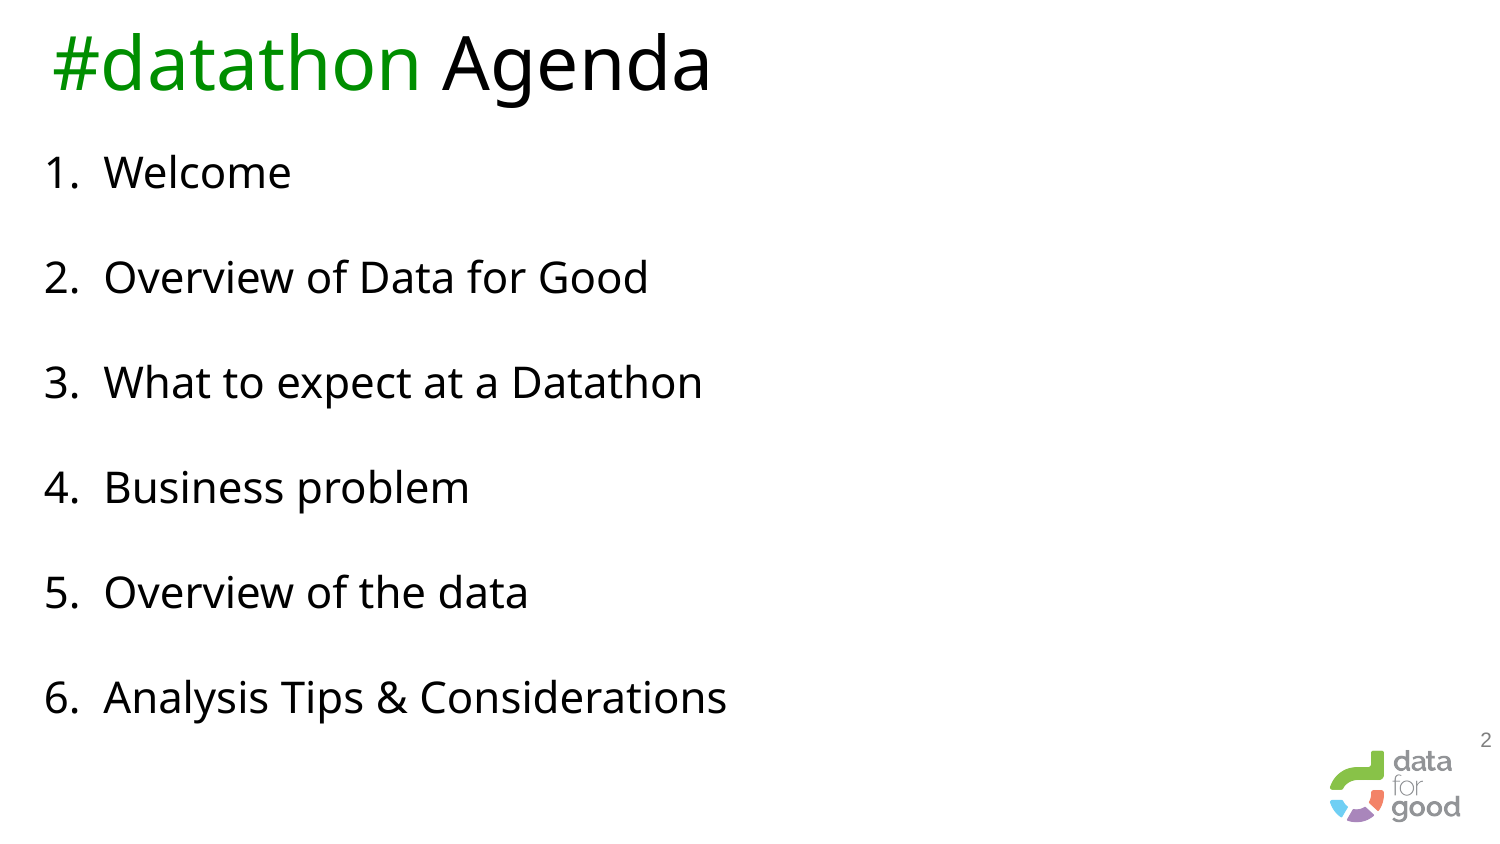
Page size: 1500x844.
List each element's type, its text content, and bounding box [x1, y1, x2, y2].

slide_number ‹#› [1416, 707, 1500, 772]
text_box Welcome Overview of Data for Good What to expect at a Datathon Business problem Overview of the data Analysis Tips & Considerations [13, 129, 1430, 737]
title #datathon Agenda [37, 0, 863, 124]
picture [1314, 737, 1476, 844]
